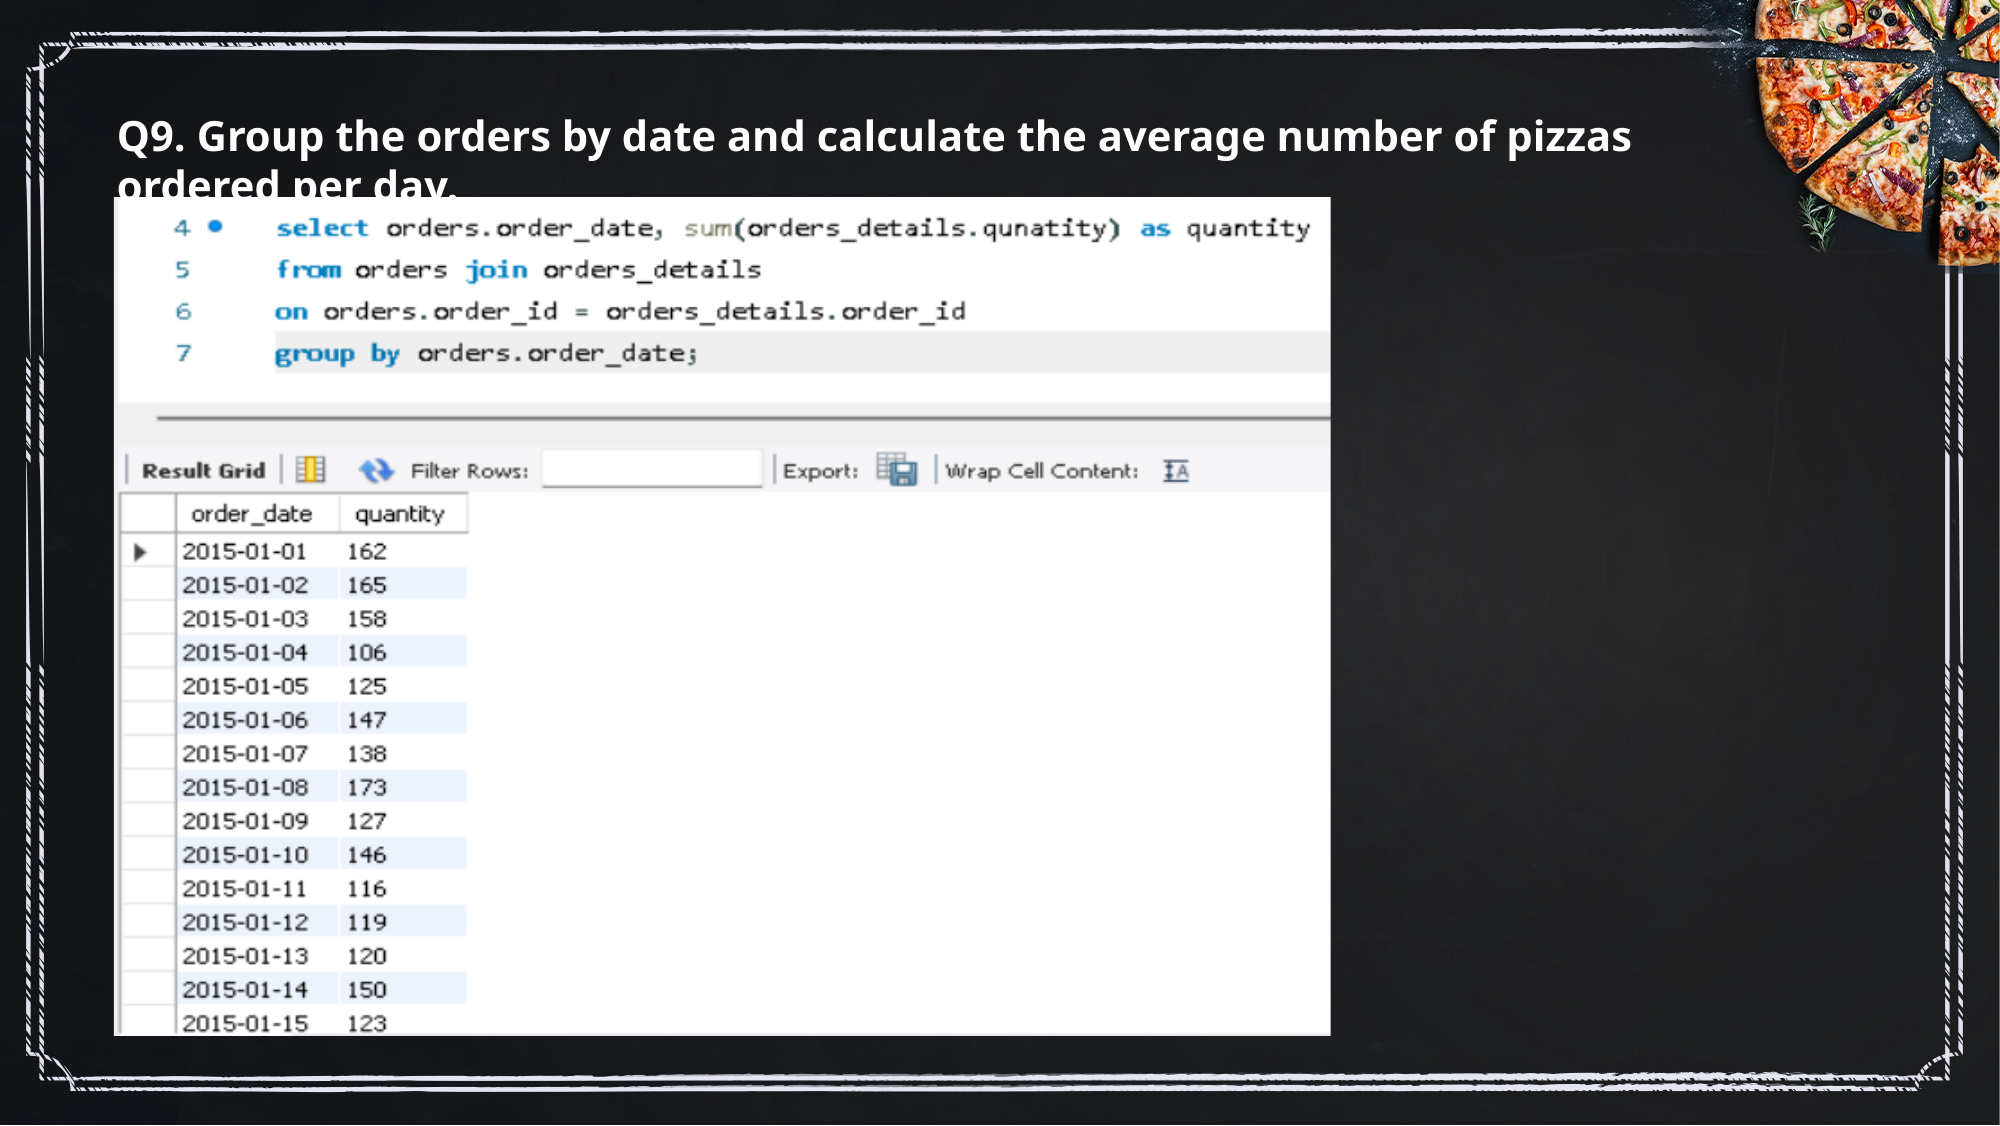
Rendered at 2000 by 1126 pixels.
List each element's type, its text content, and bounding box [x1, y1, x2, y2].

text_box Q9. Group the orders by date and calculate the average number of pizzas ordered per day. [102, 101, 1733, 267]
picture [0, 0, 2000, 1125]
